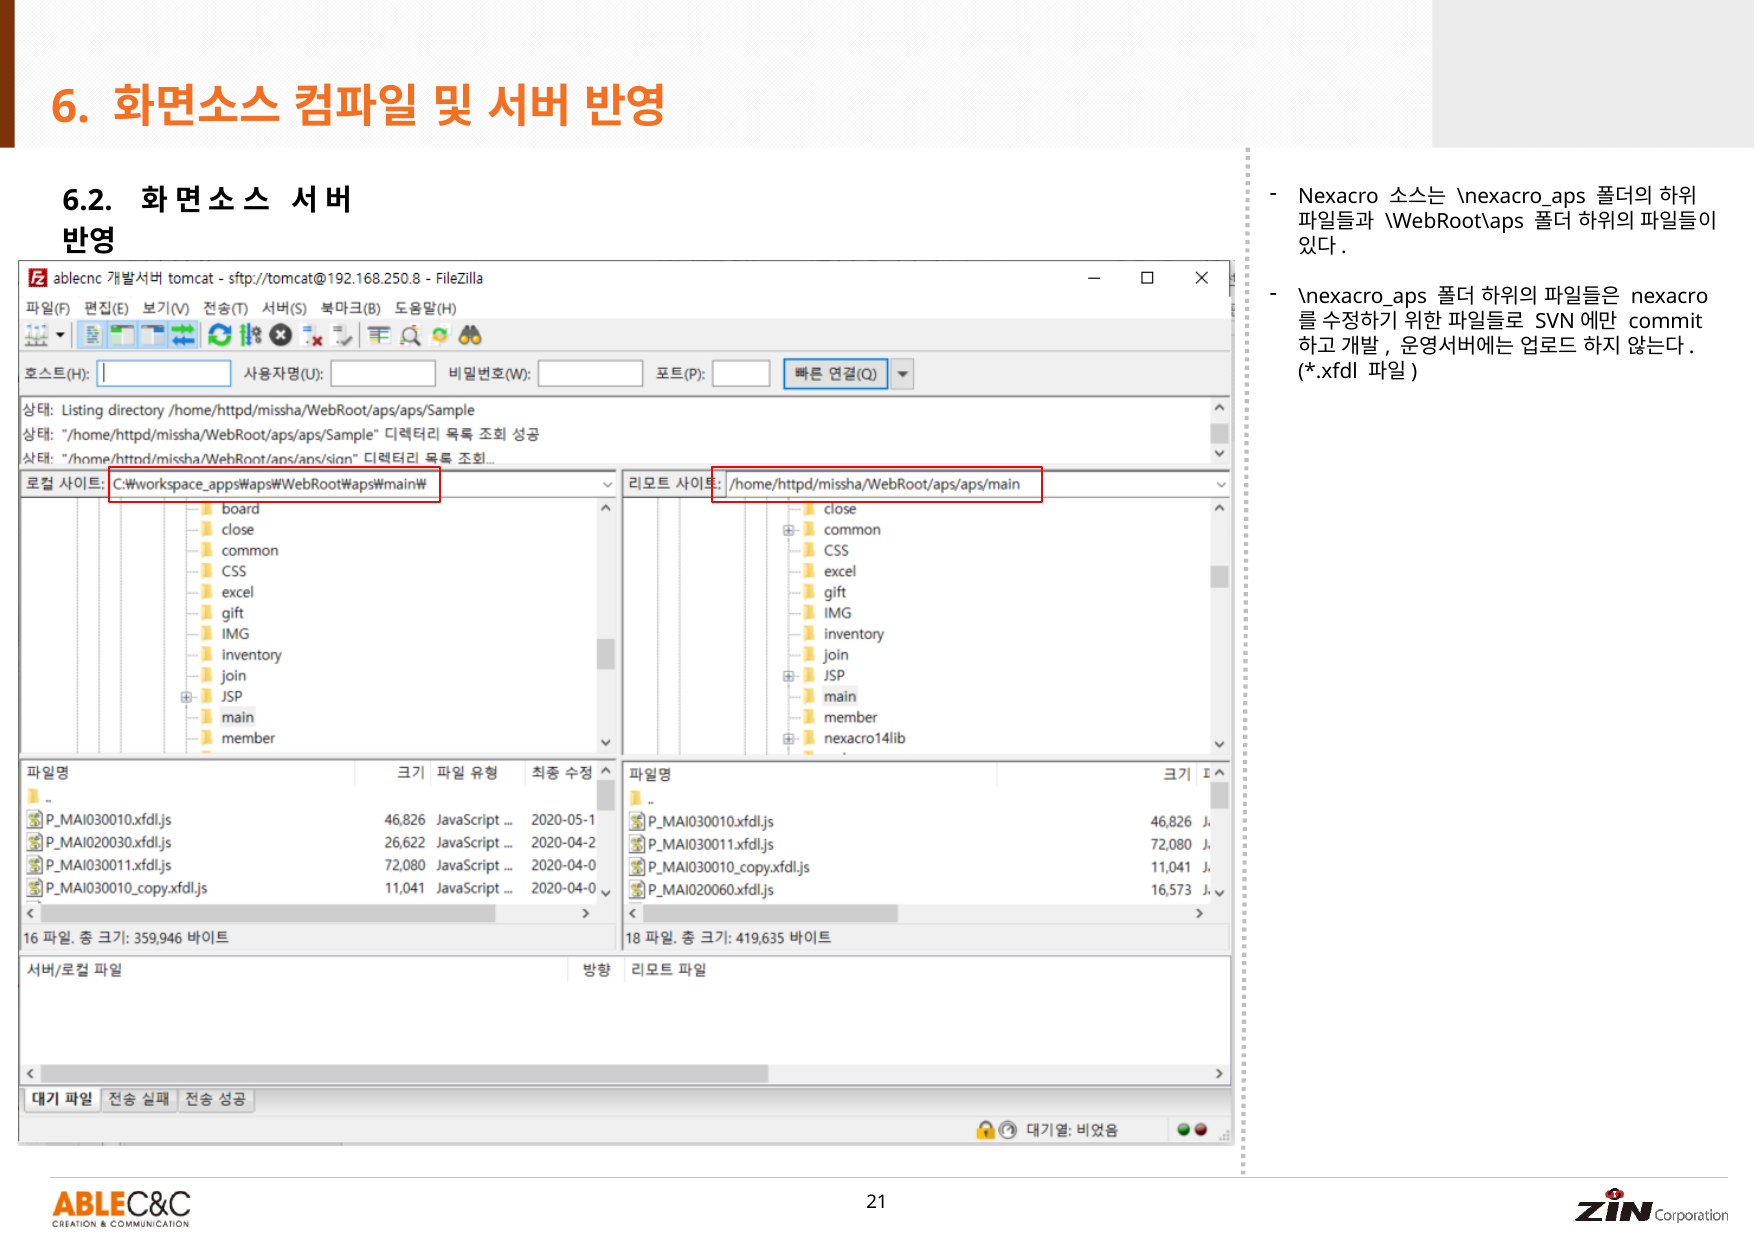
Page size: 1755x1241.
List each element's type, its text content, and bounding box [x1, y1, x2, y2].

text_box 6.2. 화면소스 서버 반영 [48, 166, 368, 224]
picture [1575, 1188, 1728, 1223]
text_box 6. 화면소스 컴파일 및 서버 반영 [38, 59, 1423, 148]
picture [50, 1189, 192, 1228]
picture [17, 260, 1235, 1146]
text_box Nexacro 소스는 \nexacro_aps 폴더의 하위 파일들과 \WebRoot\aps 폴더 하위의 파일들이 있다. \nexacro_aps 폴더 하위의 파일들은 nexacro를 수정하기 위한 파일들로 SVN에만 commit 하고 개발, 운영서버에는 업로드 하지 않는다. (*.xfdl 파일) [1253, 174, 1741, 1142]
